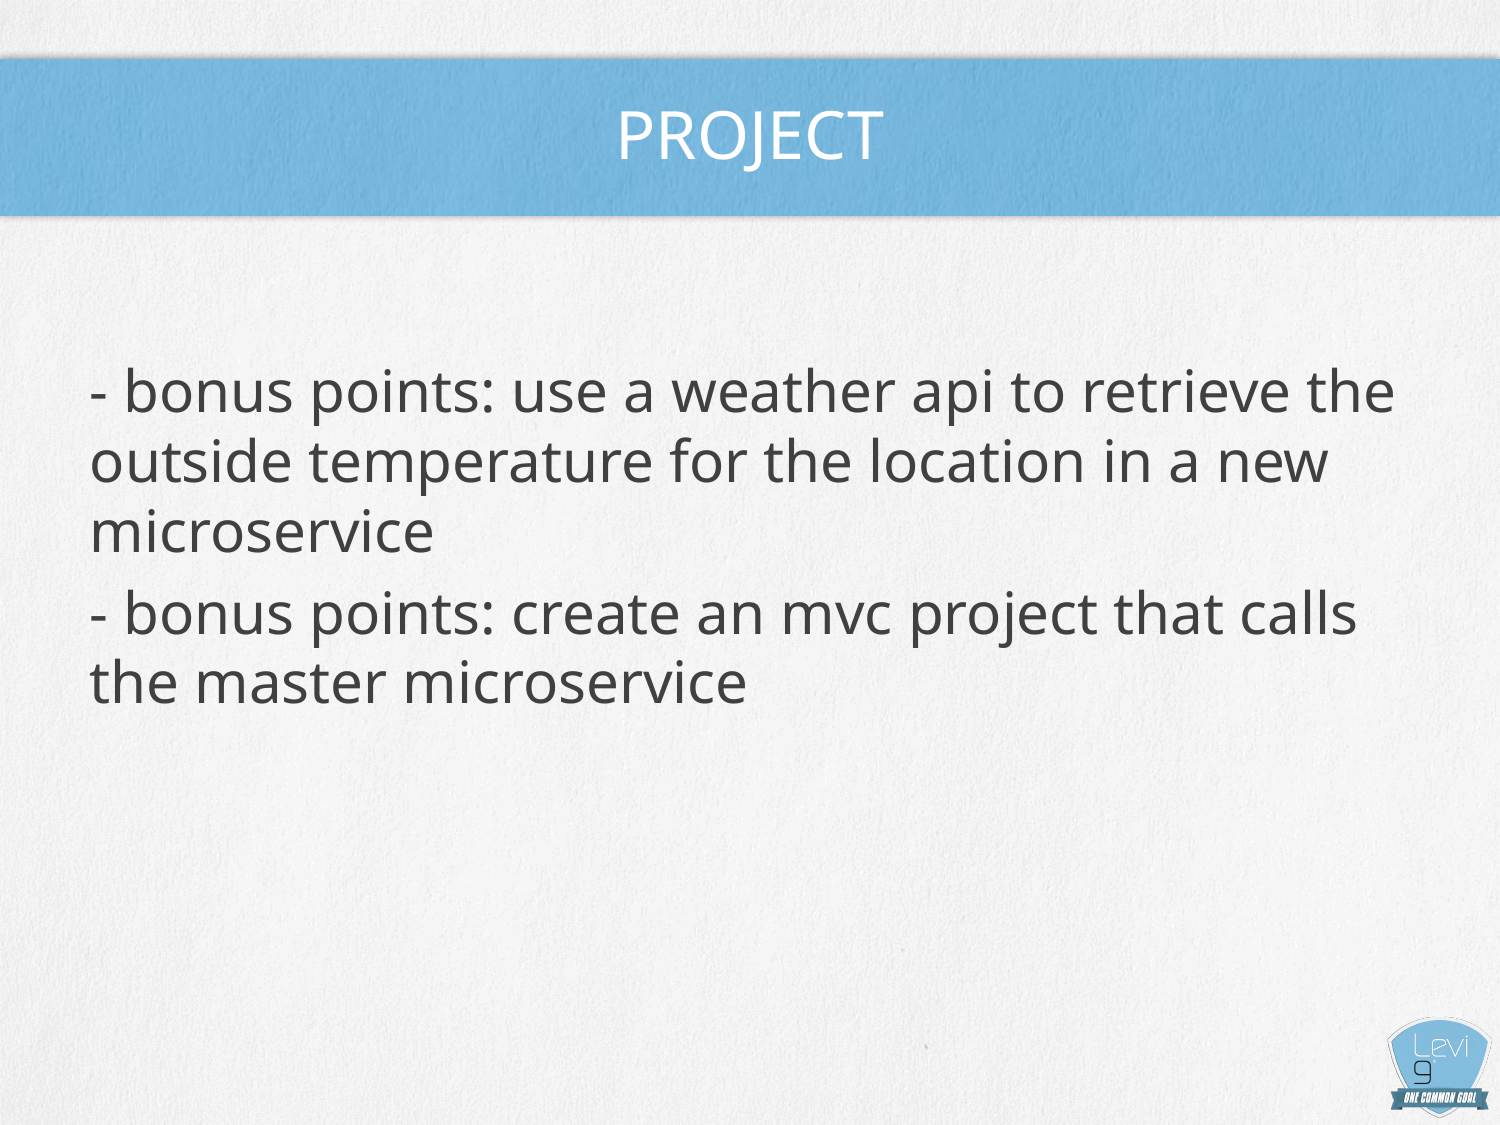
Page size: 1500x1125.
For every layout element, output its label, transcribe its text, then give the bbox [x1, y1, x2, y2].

title PROJECT [0, 59, 1500, 216]
text_box [119, 359, 270, 510]
list - bonus points: use a weather api to retrieve the outside temperature for the location in a new microservice - bonus points: create an mvc project that calls the master microservice [75, 265, 1425, 1004]
picture [1386, 1013, 1493, 1120]
